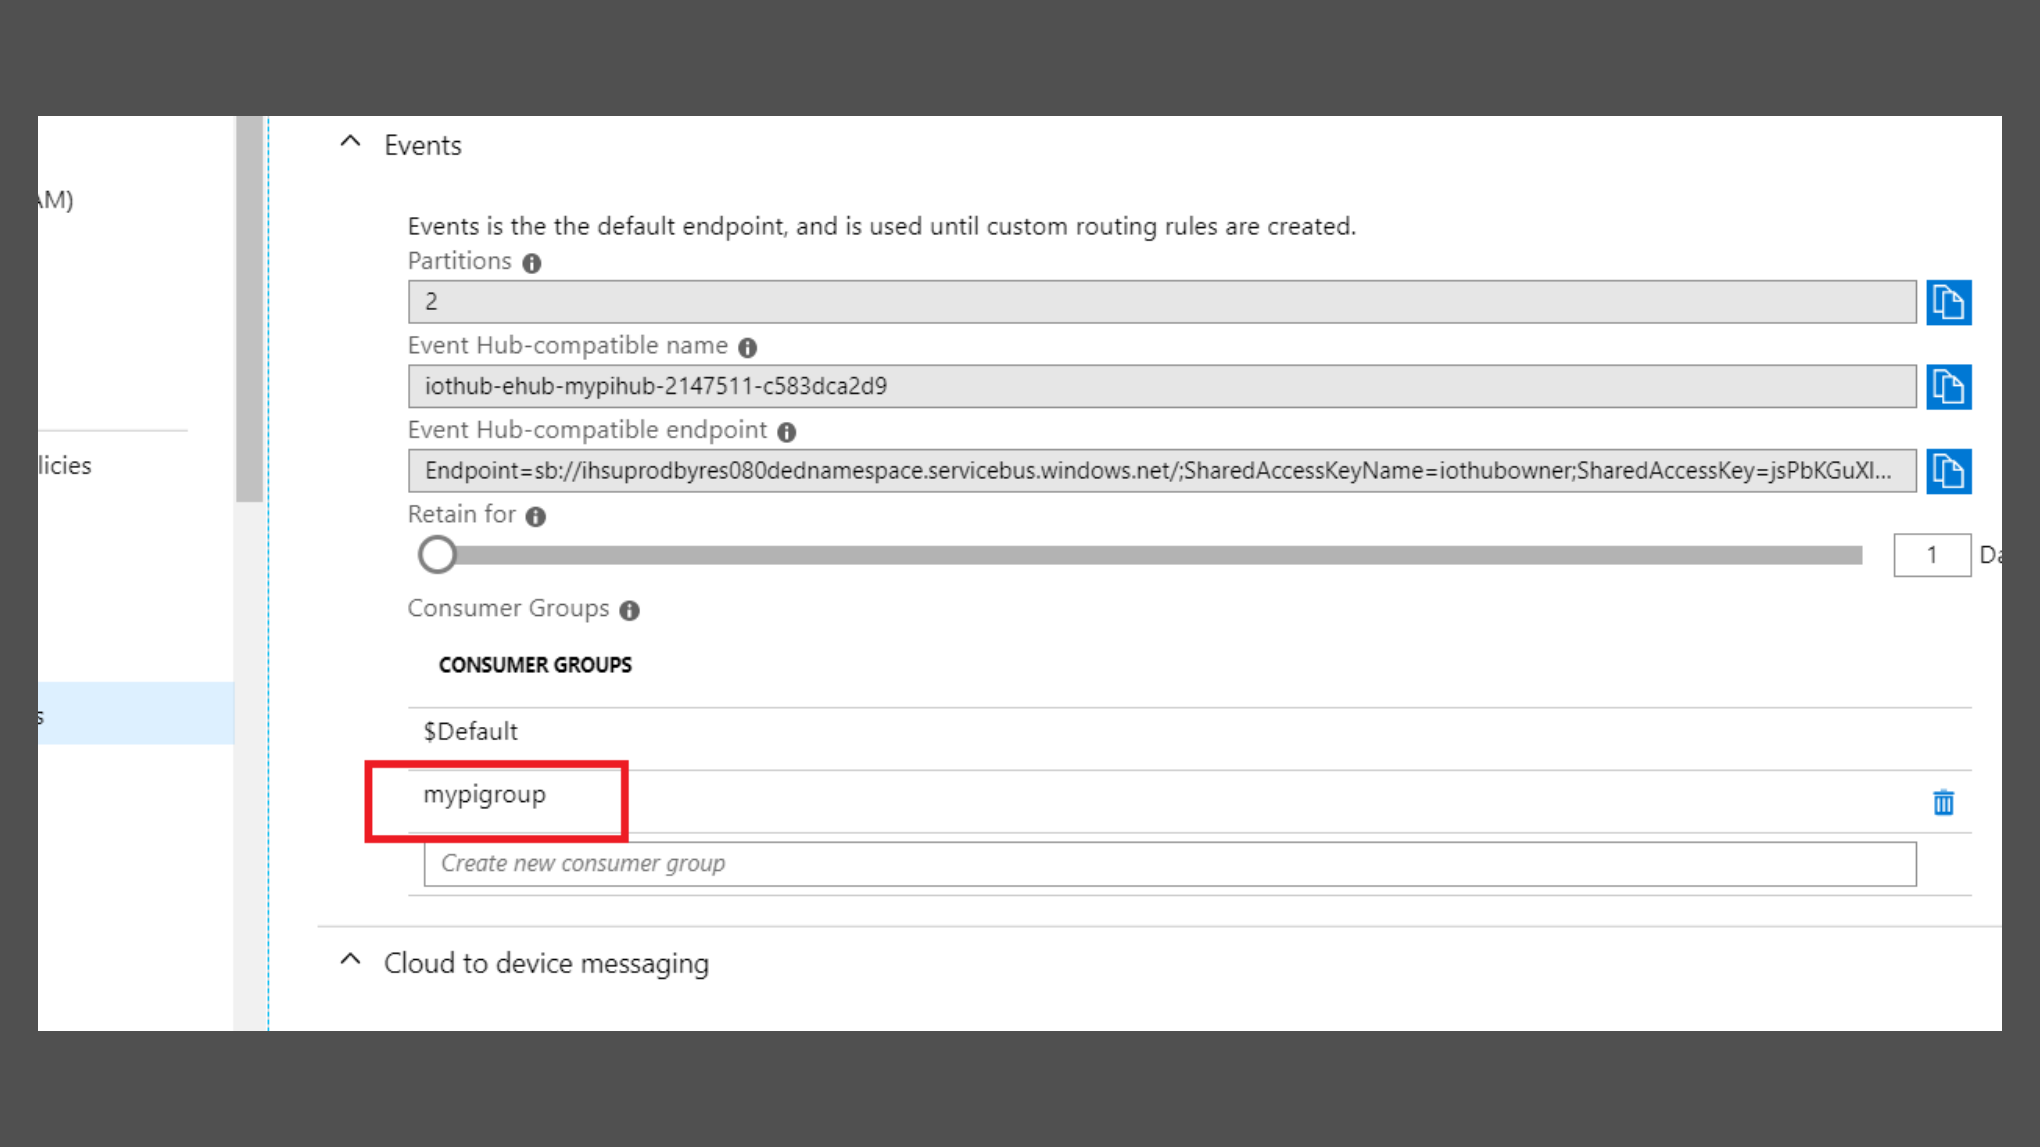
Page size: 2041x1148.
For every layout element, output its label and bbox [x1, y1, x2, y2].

picture [38, 116, 2002, 1031]
